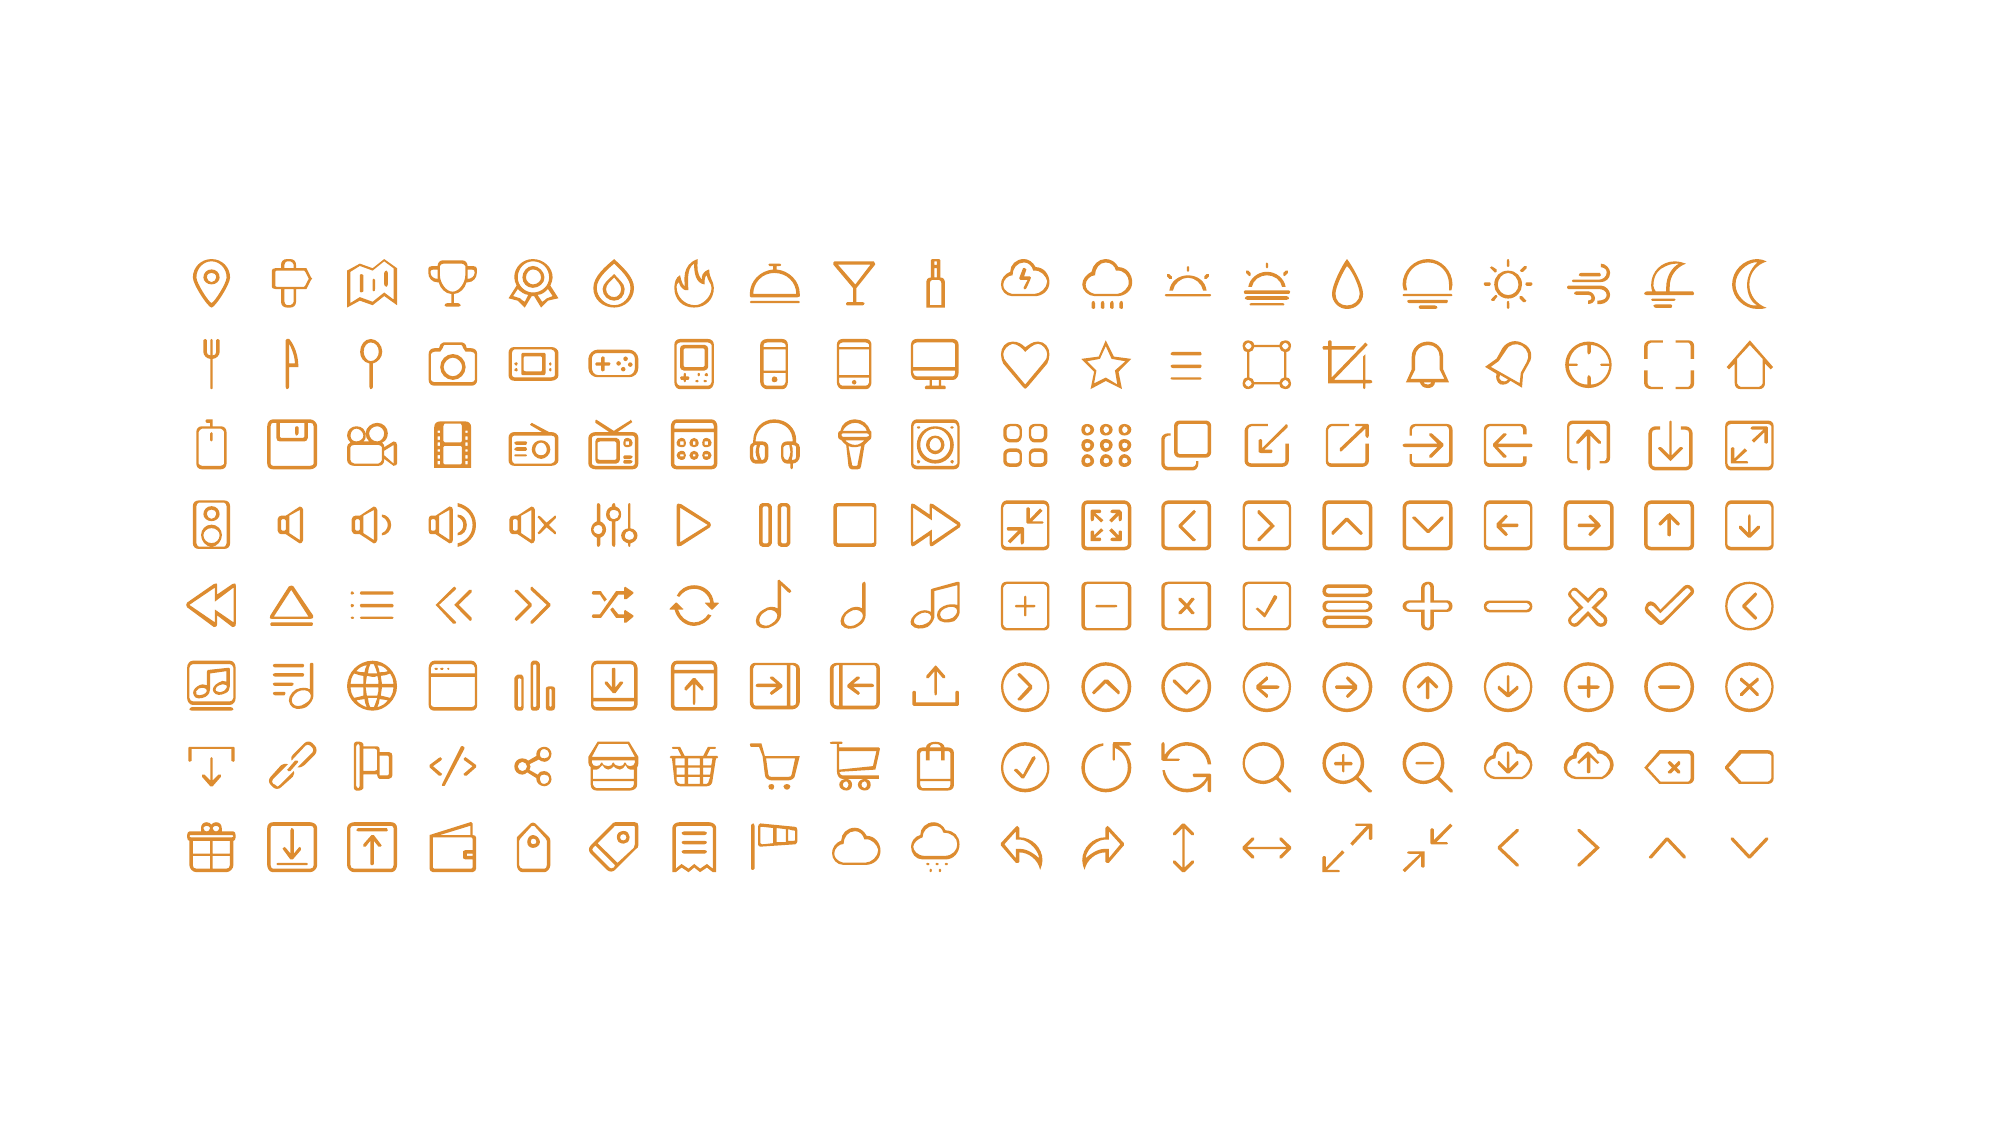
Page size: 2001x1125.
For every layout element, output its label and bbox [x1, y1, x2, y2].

text_box [187, 660, 236, 705]
text_box [359, 603, 394, 608]
text_box [1563, 742, 1614, 780]
text_box [508, 259, 559, 308]
text_box [783, 784, 791, 790]
text_box [910, 338, 959, 390]
text_box [1325, 423, 1369, 467]
text_box [1726, 340, 1774, 390]
text_box [545, 686, 556, 711]
text_box [760, 338, 788, 390]
text_box [1568, 587, 1608, 627]
text_box [676, 503, 711, 547]
text_box [669, 746, 719, 787]
text_box [1407, 299, 1448, 304]
text_box [1405, 341, 1449, 389]
text_box [202, 757, 221, 787]
text_box [1322, 600, 1373, 613]
text_box [267, 419, 318, 470]
text_box [1081, 340, 1132, 390]
text_box [1725, 581, 1774, 631]
text_box [588, 822, 639, 872]
text_box [838, 419, 872, 470]
text_box [192, 500, 231, 549]
text_box [1161, 742, 1212, 765]
text_box [1402, 662, 1453, 713]
text_box [530, 660, 540, 711]
text_box [1242, 581, 1292, 631]
text_box [1162, 770, 1212, 793]
text_box [1565, 341, 1612, 389]
text_box [1242, 837, 1292, 859]
text_box [272, 682, 294, 686]
text_box [1483, 742, 1533, 780]
text_box [347, 259, 398, 308]
text_box [1081, 423, 1095, 436]
text_box [428, 342, 478, 386]
text_box [910, 503, 961, 547]
text_box [1644, 370, 1663, 390]
text_box [441, 746, 465, 786]
text_box [670, 419, 718, 470]
text_box [588, 419, 639, 470]
text_box [1322, 742, 1373, 793]
text_box [1099, 454, 1113, 467]
text_box [1248, 271, 1286, 287]
text_box [926, 259, 945, 308]
text_box [912, 690, 959, 706]
text_box [454, 589, 472, 621]
text_box [1725, 420, 1774, 471]
text_box [1418, 305, 1438, 309]
text_box [1000, 341, 1050, 389]
text_box [1567, 285, 1611, 305]
text_box [1571, 263, 1611, 283]
text_box [435, 586, 457, 624]
text_box [288, 662, 314, 709]
text_box [359, 591, 394, 595]
text_box [1644, 340, 1663, 359]
text_box [1648, 426, 1693, 471]
text_box [429, 822, 477, 873]
text_box [1644, 750, 1695, 784]
text_box [1161, 433, 1199, 471]
text_box [588, 741, 639, 791]
text_box [1648, 837, 1686, 859]
text_box [759, 503, 772, 547]
text_box [1322, 584, 1373, 598]
text_box [832, 827, 881, 865]
text_box [1402, 293, 1453, 297]
text_box [268, 741, 317, 789]
text_box [457, 503, 476, 547]
text_box [606, 503, 622, 547]
text_box [1161, 581, 1212, 631]
text_box [381, 514, 392, 536]
text_box [1732, 259, 1767, 309]
text_box [1567, 420, 1611, 464]
text_box [1000, 259, 1050, 297]
text_box [277, 506, 304, 544]
text_box [1000, 662, 1050, 713]
text_box [1409, 423, 1453, 467]
text_box [1331, 259, 1364, 309]
text_box [591, 660, 638, 711]
text_box [347, 822, 398, 873]
text_box [621, 503, 638, 547]
text_box [911, 419, 960, 470]
text_box [434, 421, 472, 468]
text_box [1576, 429, 1601, 471]
text_box [1169, 275, 1207, 291]
text_box [1497, 829, 1519, 867]
text_box [347, 660, 398, 711]
text_box [669, 602, 712, 626]
text_box [1118, 454, 1132, 467]
text_box [1577, 829, 1600, 867]
text_box [1003, 448, 1022, 467]
text_box [514, 746, 552, 787]
text_box [1243, 290, 1291, 294]
text_box [749, 662, 800, 710]
text_box [1483, 500, 1533, 551]
text_box [676, 585, 719, 610]
text_box [755, 579, 792, 629]
text_box [428, 506, 453, 544]
text_box [203, 338, 220, 390]
text_box [1493, 433, 1533, 458]
text_box [428, 660, 478, 711]
text_box [186, 583, 236, 628]
text_box [1730, 837, 1769, 859]
text_box [1081, 581, 1132, 631]
text_box [1725, 500, 1774, 551]
text_box [836, 338, 872, 390]
text_box [1483, 662, 1533, 713]
text_box [192, 259, 231, 308]
text_box [833, 503, 877, 547]
text_box [1322, 500, 1373, 551]
text_box [1082, 259, 1133, 297]
text_box [749, 743, 800, 781]
text_box [1485, 341, 1532, 388]
text_box [1118, 423, 1132, 436]
text_box [1174, 420, 1212, 458]
text_box [271, 259, 313, 308]
text_box [674, 338, 714, 390]
text_box [1402, 851, 1425, 873]
text_box [1644, 662, 1695, 713]
text_box [751, 823, 755, 870]
text_box [1322, 662, 1373, 713]
text_box [1081, 439, 1095, 452]
text_box [270, 622, 314, 626]
text_box [1563, 662, 1614, 713]
text_box [188, 746, 235, 762]
text_box [840, 581, 866, 629]
text_box [516, 822, 551, 873]
text_box [514, 674, 524, 711]
text_box [272, 673, 305, 677]
text_box [1242, 500, 1292, 551]
text_box [1161, 500, 1212, 551]
text_box [1402, 500, 1453, 551]
text_box [1402, 259, 1453, 291]
text_box [1099, 423, 1113, 436]
text_box [1118, 439, 1132, 452]
text_box [926, 665, 946, 696]
text_box [758, 823, 798, 847]
text_box [1430, 823, 1453, 845]
text_box [537, 515, 556, 535]
text_box [1244, 423, 1289, 467]
text_box [285, 338, 299, 390]
text_box [429, 757, 443, 776]
text_box [674, 259, 714, 308]
text_box [916, 741, 954, 791]
text_box [1099, 439, 1113, 452]
text_box [360, 338, 383, 390]
text_box [911, 822, 960, 860]
text_box [1402, 581, 1453, 631]
text_box [347, 422, 398, 466]
text_box [1644, 584, 1695, 626]
text_box [1173, 823, 1194, 873]
text_box [833, 261, 876, 306]
text_box [1519, 296, 1527, 303]
text_box [829, 741, 880, 791]
text_box [1322, 850, 1345, 873]
text_box [591, 586, 634, 623]
text_box [1322, 615, 1373, 629]
text_box [777, 503, 791, 547]
text_box [1350, 823, 1373, 846]
text_box [1322, 340, 1373, 390]
text_box [749, 300, 800, 304]
text_box [1091, 300, 1096, 309]
text_box [1082, 825, 1124, 870]
text_box [1081, 500, 1132, 551]
text_box [591, 503, 607, 547]
text_box [1000, 581, 1050, 631]
text_box [514, 589, 532, 621]
text_box [1000, 500, 1050, 551]
text_box [1003, 423, 1022, 443]
text_box [1644, 261, 1695, 296]
text_box [1081, 454, 1095, 467]
text_box [1563, 500, 1614, 551]
text_box [508, 347, 559, 381]
text_box [353, 741, 393, 791]
text_box [1170, 351, 1202, 356]
text_box [1489, 266, 1497, 273]
text_box [1483, 600, 1533, 613]
text_box [768, 784, 775, 790]
text_box [1161, 662, 1212, 713]
text_box [1170, 364, 1202, 369]
text_box [910, 581, 960, 629]
text_box [829, 662, 880, 710]
text_box [749, 263, 800, 298]
text_box [189, 707, 234, 711]
text_box [267, 822, 318, 873]
text_box [1402, 433, 1444, 458]
text_box [1100, 300, 1105, 309]
text_box [428, 260, 477, 307]
text_box [272, 663, 305, 668]
text_box [187, 822, 236, 873]
text_box [1402, 742, 1453, 793]
text_box [1028, 423, 1048, 443]
text_box [1242, 742, 1292, 793]
text_box [1725, 662, 1774, 713]
text_box [463, 757, 477, 776]
text_box [593, 259, 635, 308]
text_box [1725, 750, 1774, 784]
text_box [1242, 662, 1292, 713]
text_box [1081, 742, 1132, 793]
text_box [509, 506, 535, 544]
text_box [269, 585, 314, 619]
text_box [530, 586, 551, 624]
text_box [588, 349, 639, 378]
text_box [196, 419, 227, 470]
text_box [1000, 825, 1043, 870]
text_box [1491, 270, 1523, 301]
text_box [1000, 742, 1050, 793]
text_box [1519, 266, 1527, 272]
text_box [749, 419, 800, 470]
text_box [1244, 296, 1290, 300]
text_box [1653, 304, 1673, 308]
text_box [1675, 370, 1695, 390]
text_box [1028, 448, 1048, 467]
text_box [351, 506, 378, 544]
text_box [672, 822, 717, 873]
text_box [1644, 500, 1695, 551]
text_box [1242, 340, 1292, 390]
text_box [670, 660, 718, 711]
text_box [272, 691, 286, 696]
text_box [1658, 420, 1684, 462]
text_box [1081, 662, 1132, 713]
text_box [1675, 340, 1695, 359]
text_box [508, 422, 559, 466]
text_box [1483, 423, 1527, 467]
